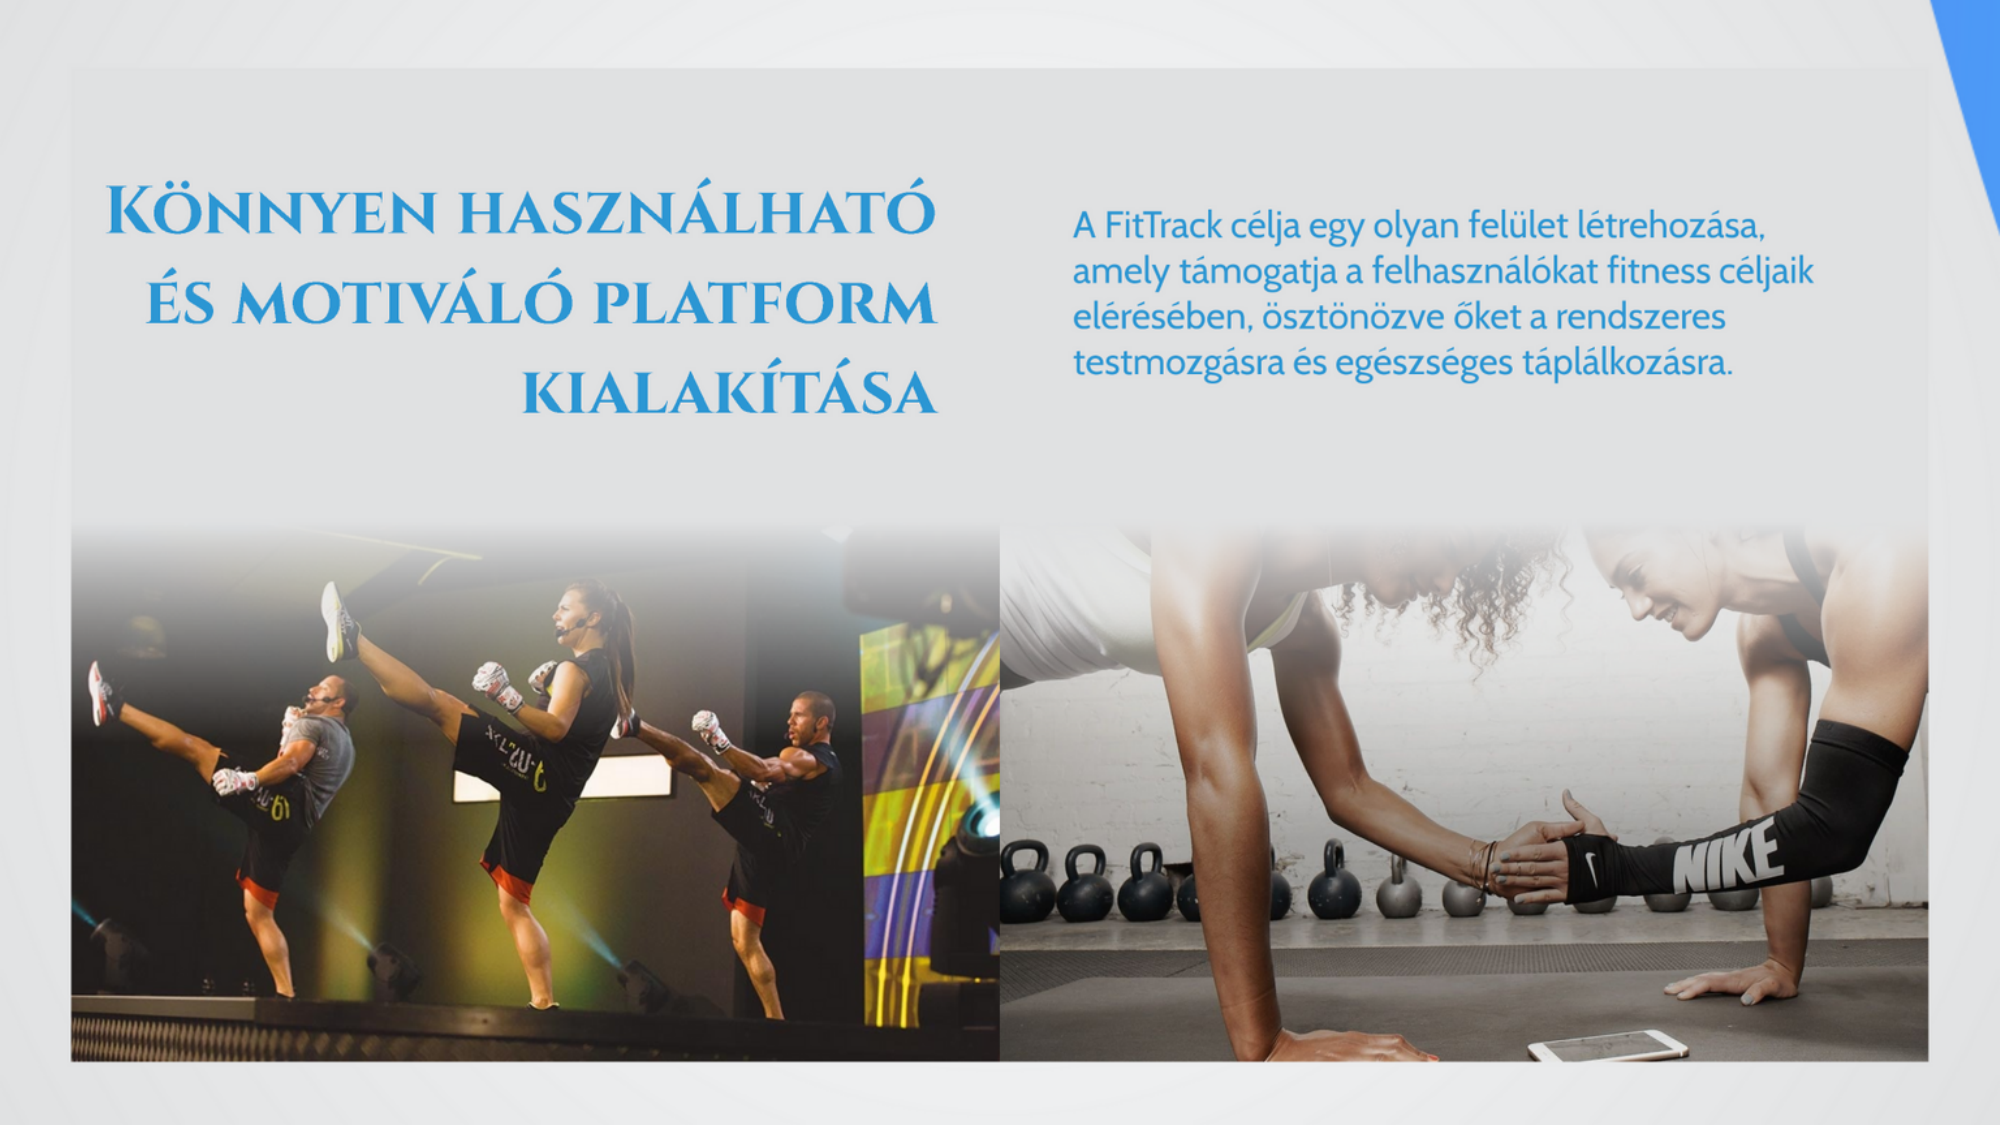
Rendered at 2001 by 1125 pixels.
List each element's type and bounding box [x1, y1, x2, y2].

text_box [0, 0, 2000, 1125]
